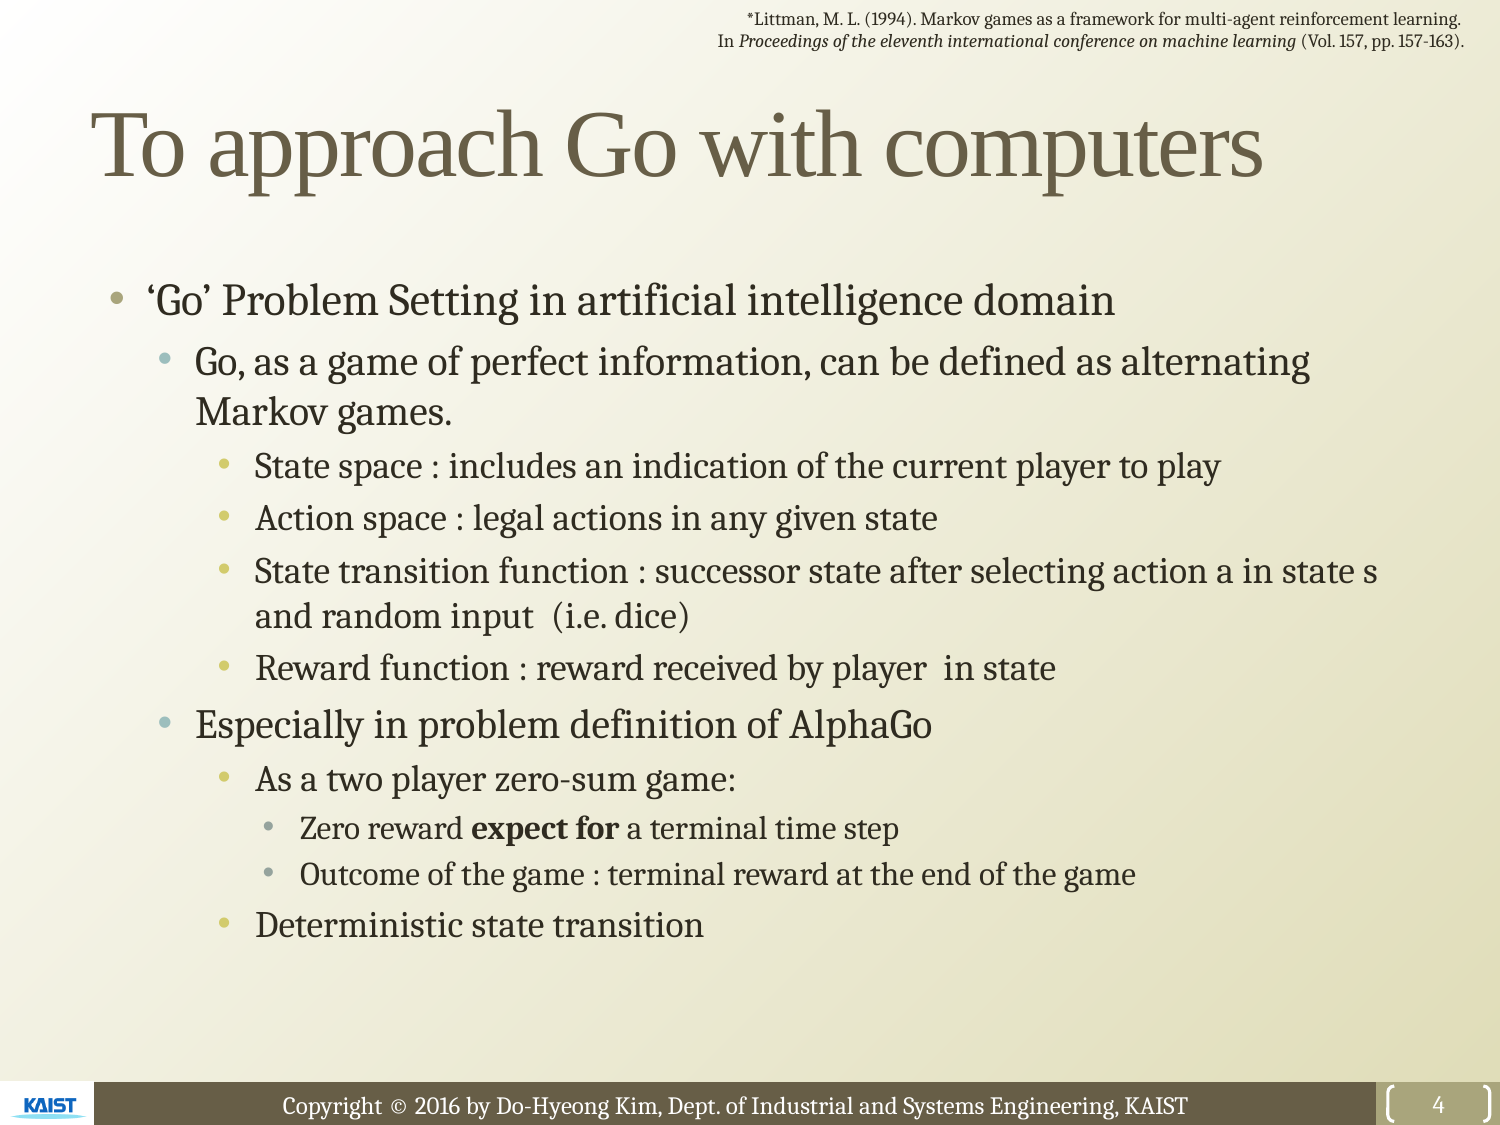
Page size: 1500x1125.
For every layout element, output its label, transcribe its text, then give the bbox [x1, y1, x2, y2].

text_box *Littman, M. L. (1994). Markov games as a framework for multi-agent reinforcement learning. In Proceedings of the eleventh international conference on machine learning (Vol. 157, pp. 157-163). [702, 0, 1480, 59]
slide_number 4 [1386, 1084, 1492, 1123]
picture [0, 1081, 94, 1125]
title To approach Go with computers [75, 45, 1459, 232]
